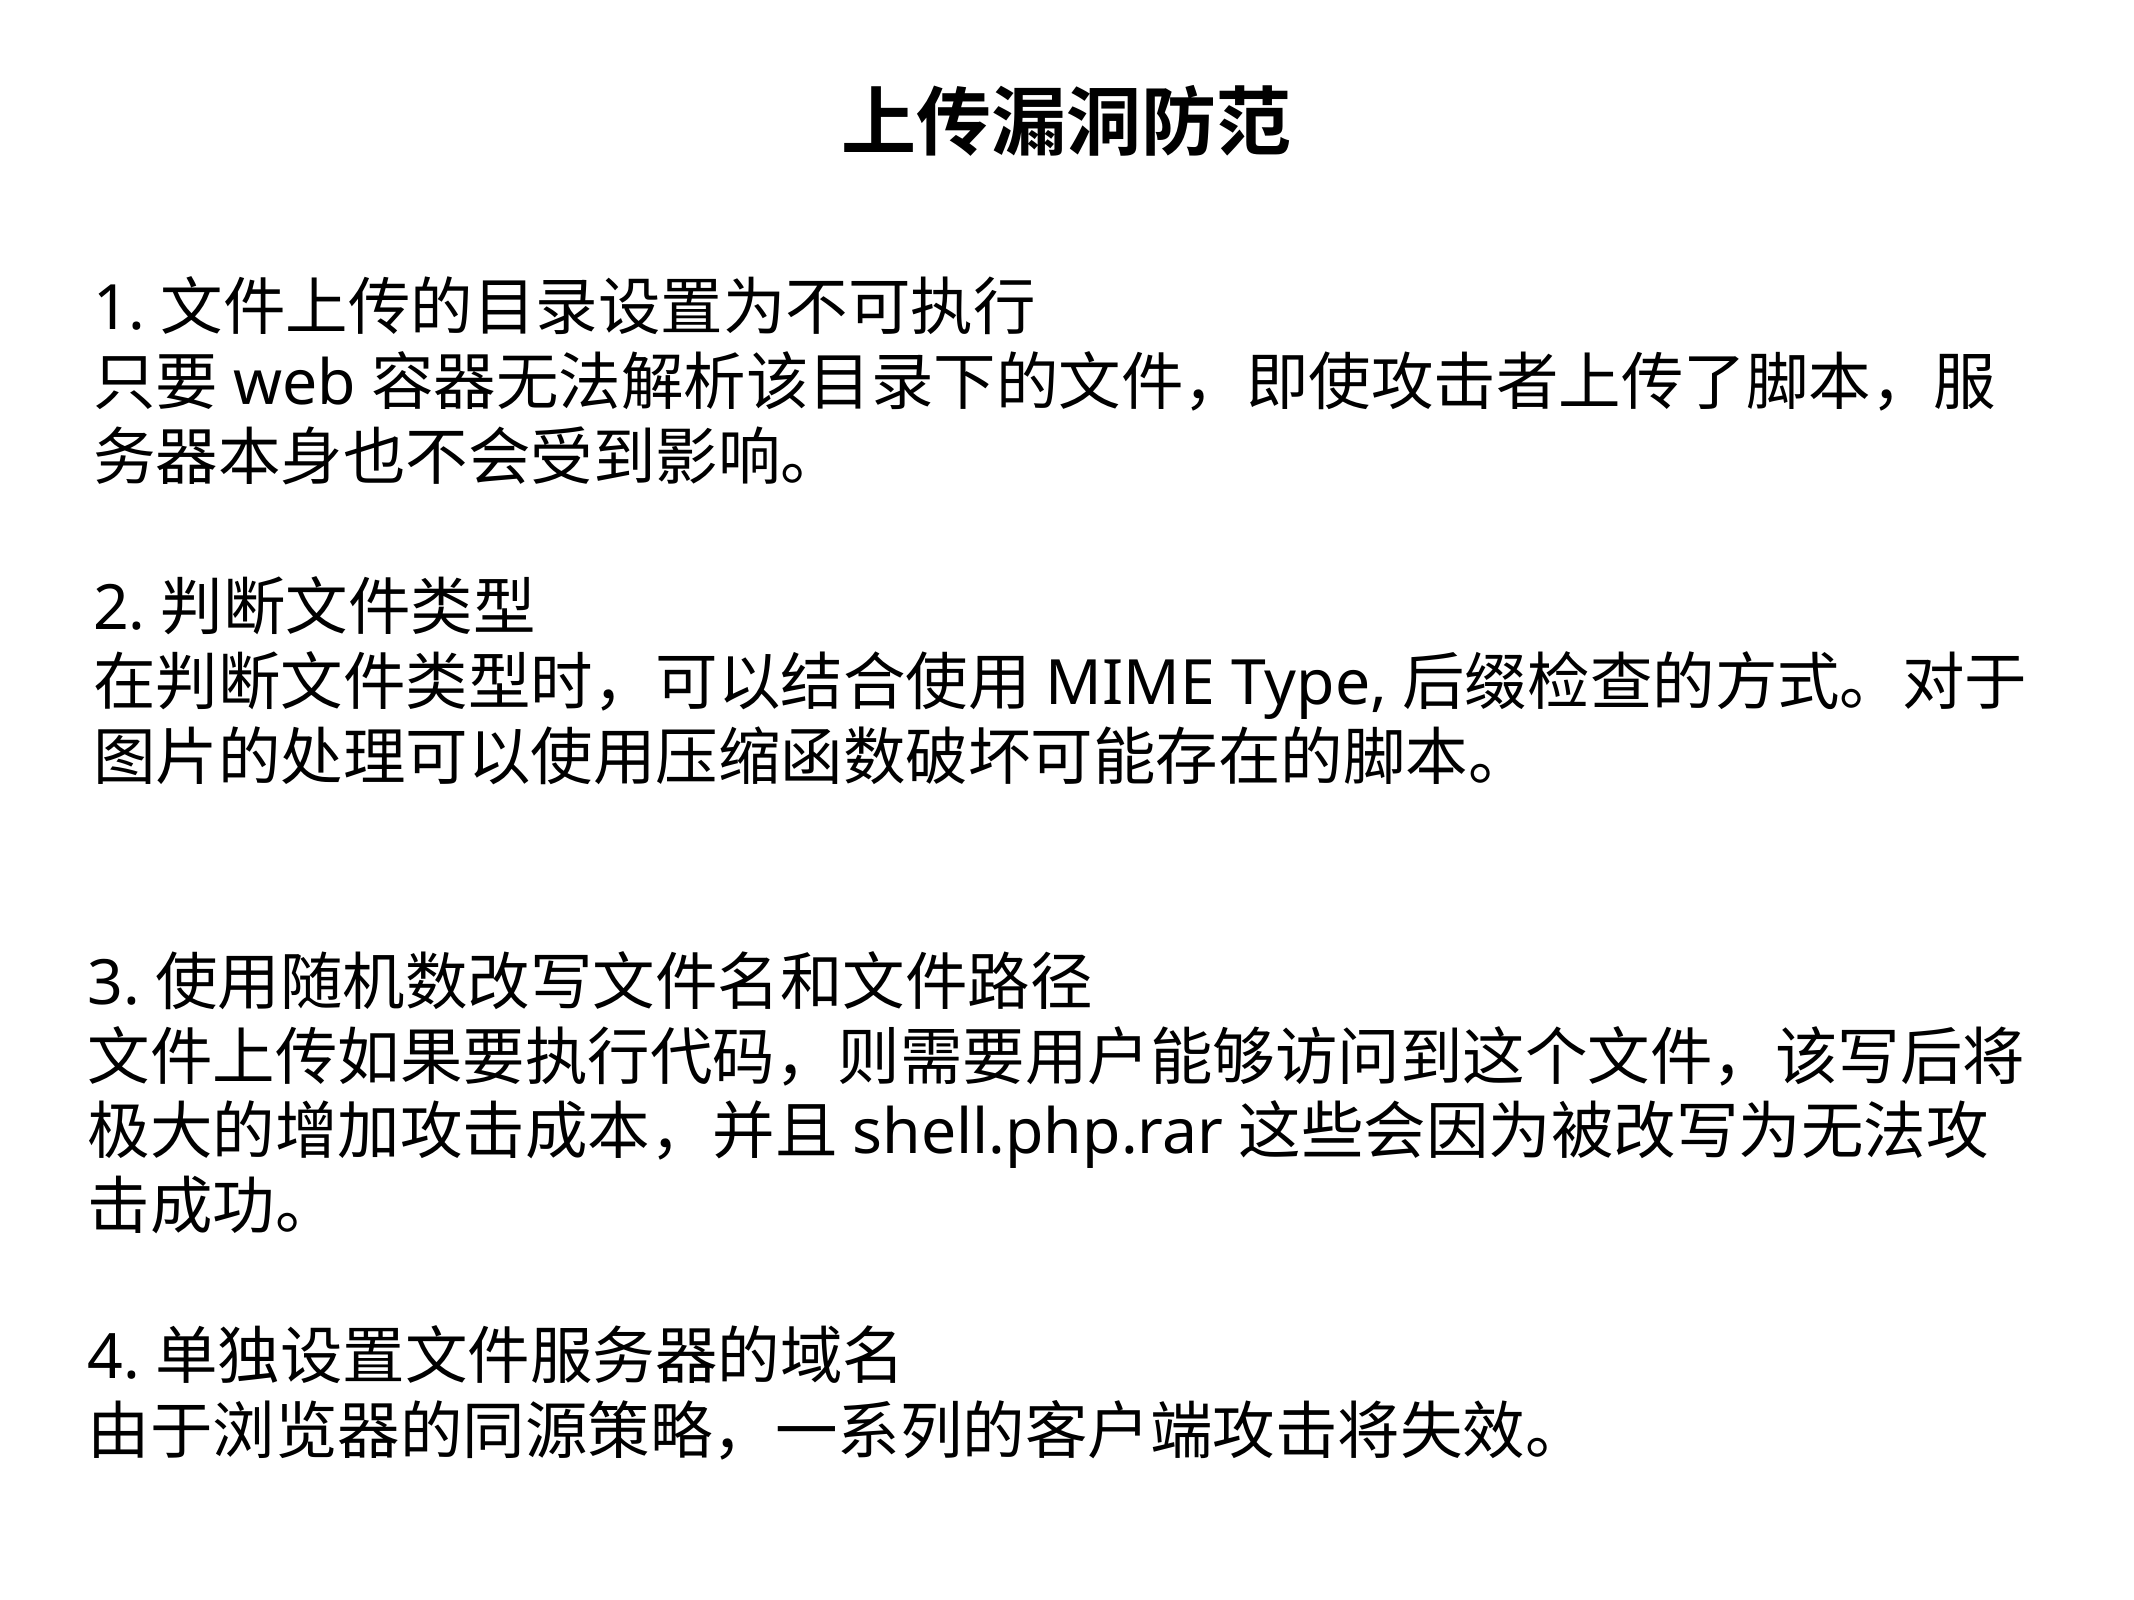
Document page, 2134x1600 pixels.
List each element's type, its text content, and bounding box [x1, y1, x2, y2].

text_box 上传漏洞防范 [833, 65, 1300, 173]
text_box 3.使用随机数改写文件名和文件路径 文件上传如果要执行代码，则需要用户能够访问到这个文件，该写后将极大的增加攻击成本，并且shell.php.rar这些会因为被改写为无法攻击成功。 4.单独设置文件服务器的域名 由于浏览器的同源策略，一系列的客户端攻击将失效。 [79, 858, 2054, 1475]
text_box 1.文件上传的目录设置为不可执行 只要web容器无法解析该目录下的文件，即使攻击者上传了脚本，服务器本身也不会受到影响。 2.判断文件类型 在判断文件类型时，可以结合使用MIME Type,后缀检查的方式。对于图片的处理可以使用压缩函数破坏可能存在的脚本。 [85, 258, 2049, 800]
